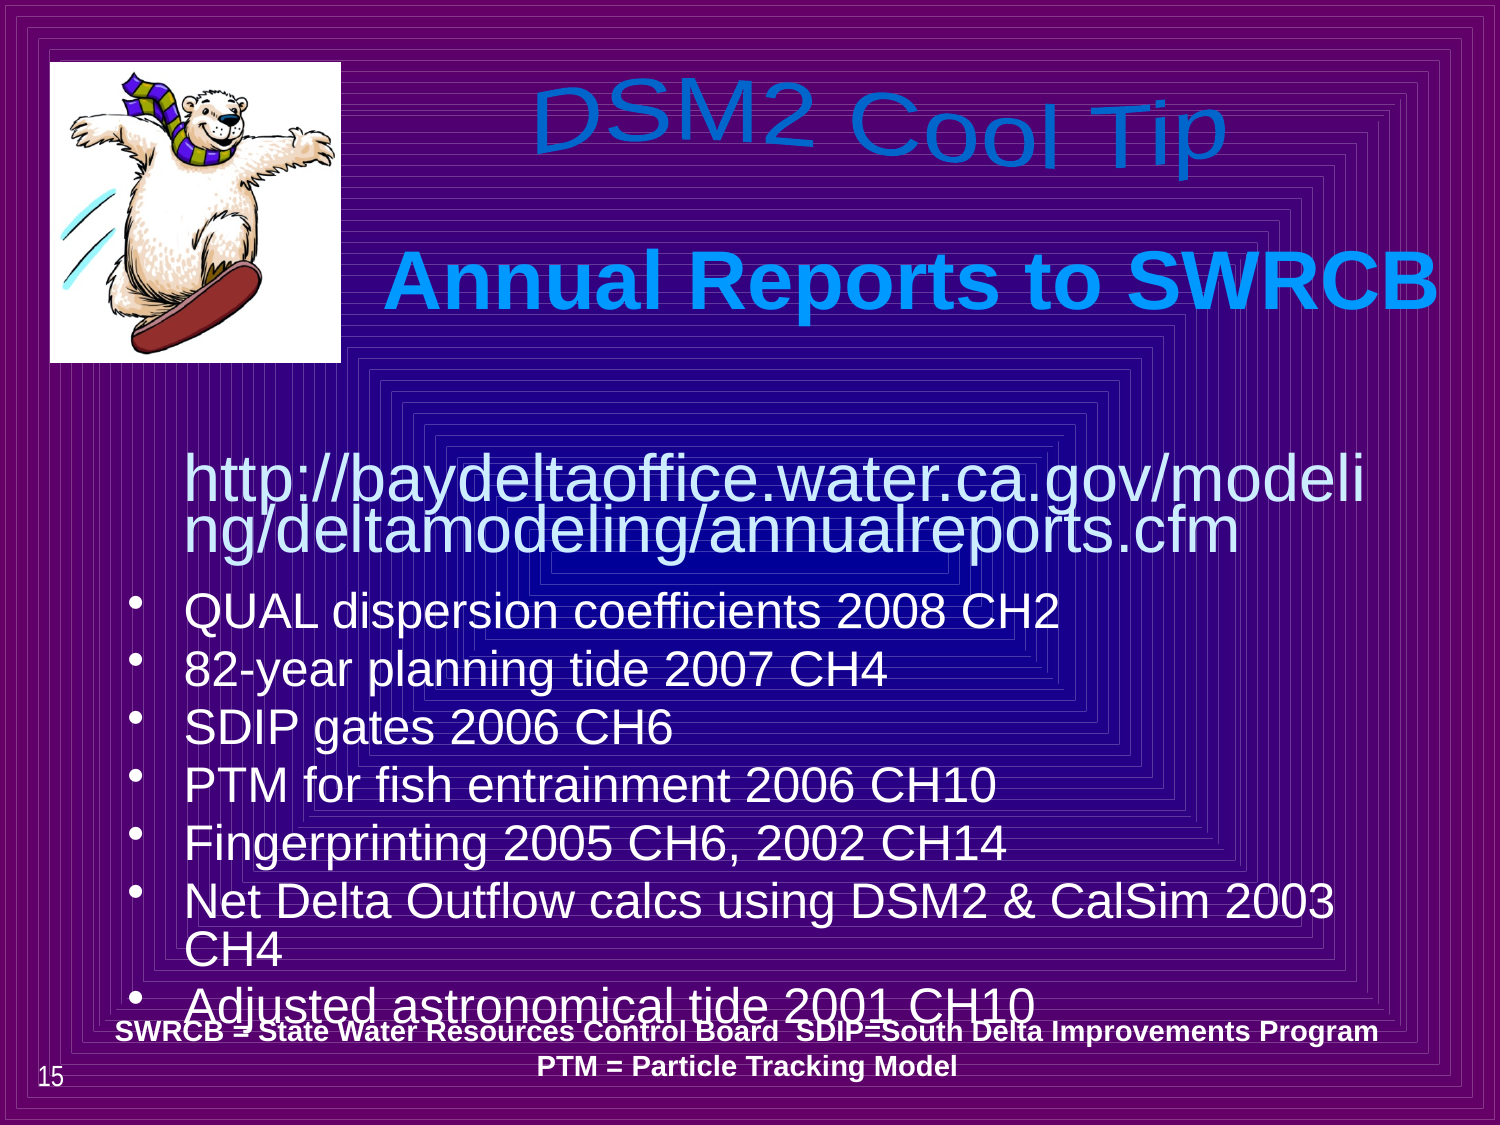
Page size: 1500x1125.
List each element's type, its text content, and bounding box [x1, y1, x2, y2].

text_box http://baydeltaoffice.water.ca.gov/modeling/deltamodeling/annualreports.cfm QUAL dispersion coefficients 2008 CH2 82-year planning tide 2007 CH4 SDIP gates 2006 CH6 PTM for fish entrainment 2006 CH10 Fingerprinting 2005 CH6, 2002 CH14 Net Delta Outflow calcs using DSM2 & CalSim 2003 CH4 Adjusted astronomical tide 2001 CH10 [112, 370, 1388, 959]
text_box SWRCB = State Water Resources Control Board SDIP=South Delta Improvements Program PTM = Particle Tracking Model [114, 1012, 1381, 1083]
picture [49, 62, 342, 364]
slide_number 15 [22, 1049, 336, 1125]
text_box Annual Reports to SWRCB [354, 218, 1470, 306]
